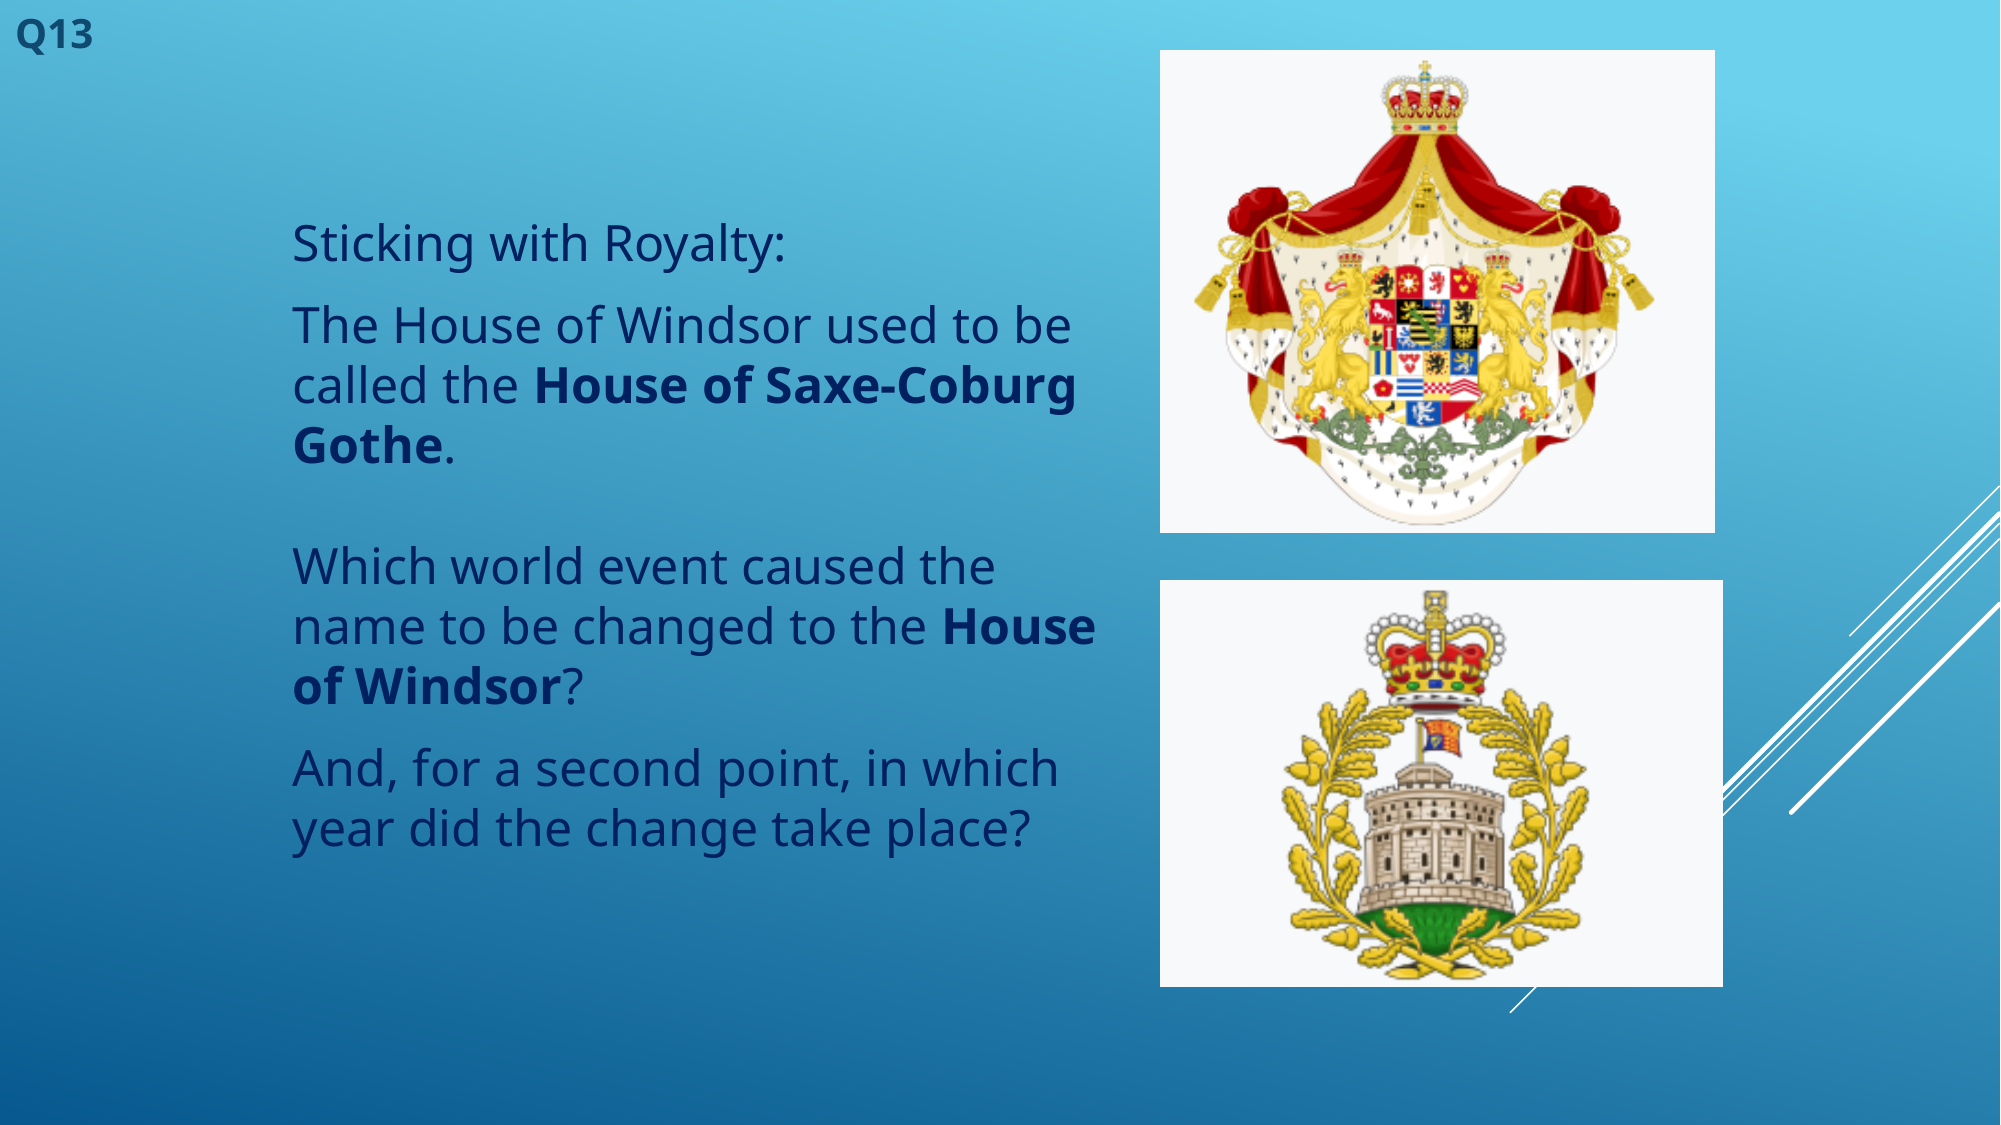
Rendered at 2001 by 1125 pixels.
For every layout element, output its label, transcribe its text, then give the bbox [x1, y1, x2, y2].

picture [1160, 580, 1723, 987]
text_box Sticking with Royalty: The House of Windsor used to be called the House of Saxe-Coburg Gothe. [277, 186, 1115, 499]
text_box Q13 [0, 0, 165, 65]
picture [1160, 49, 1715, 533]
text_box [245, 548, 1176, 910]
text_box Which world event caused the name to be changed to the House of Windsor? And, for a second point, in which year did the change take place? [277, 532, 1142, 859]
